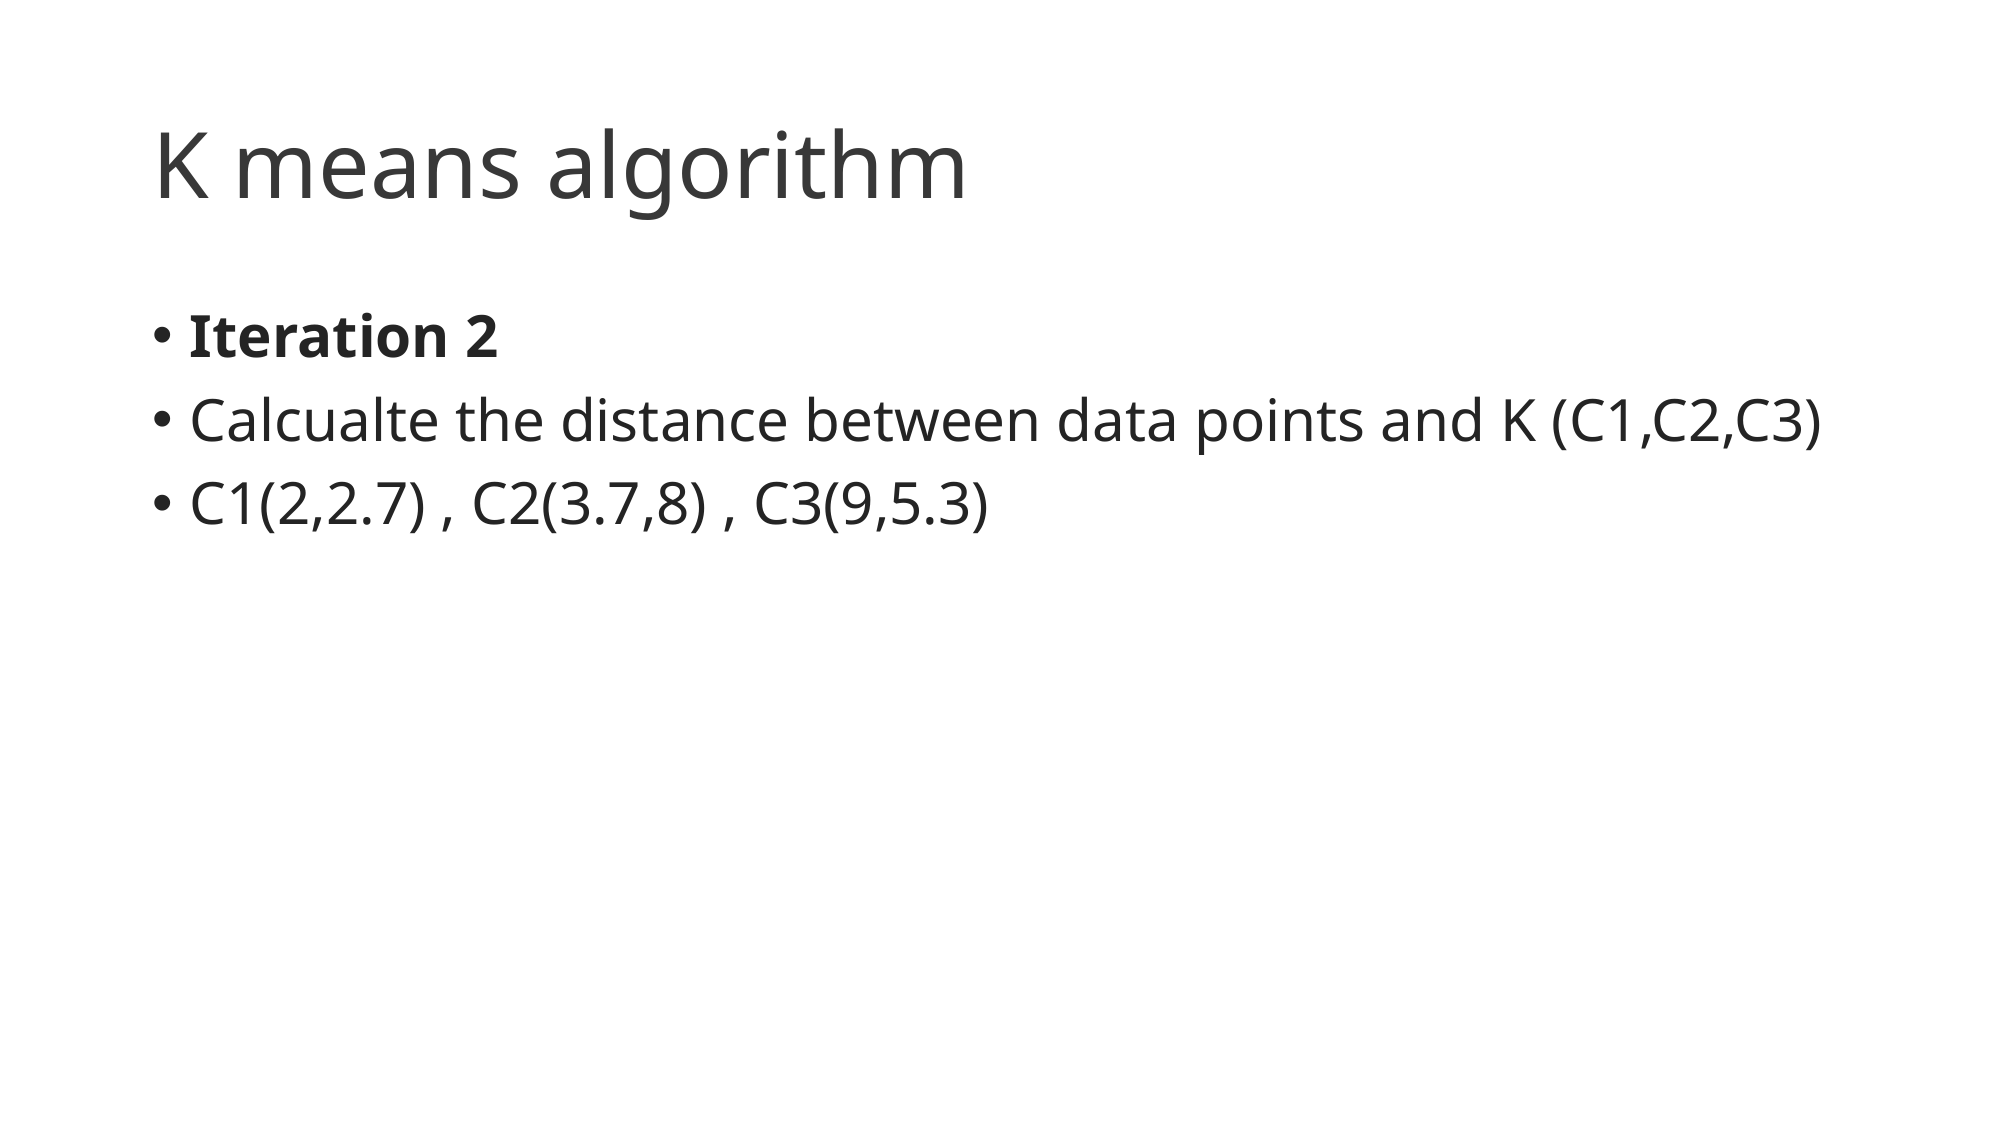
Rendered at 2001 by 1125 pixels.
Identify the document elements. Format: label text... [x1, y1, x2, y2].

title K means algorithm [137, 59, 1863, 278]
list Iteration 2 Calcualte the distance between data points and K (C1,C2,C3) C1(2,2.7) , C2(3.7,8) , C3(9,5.3) [137, 299, 1863, 1014]
